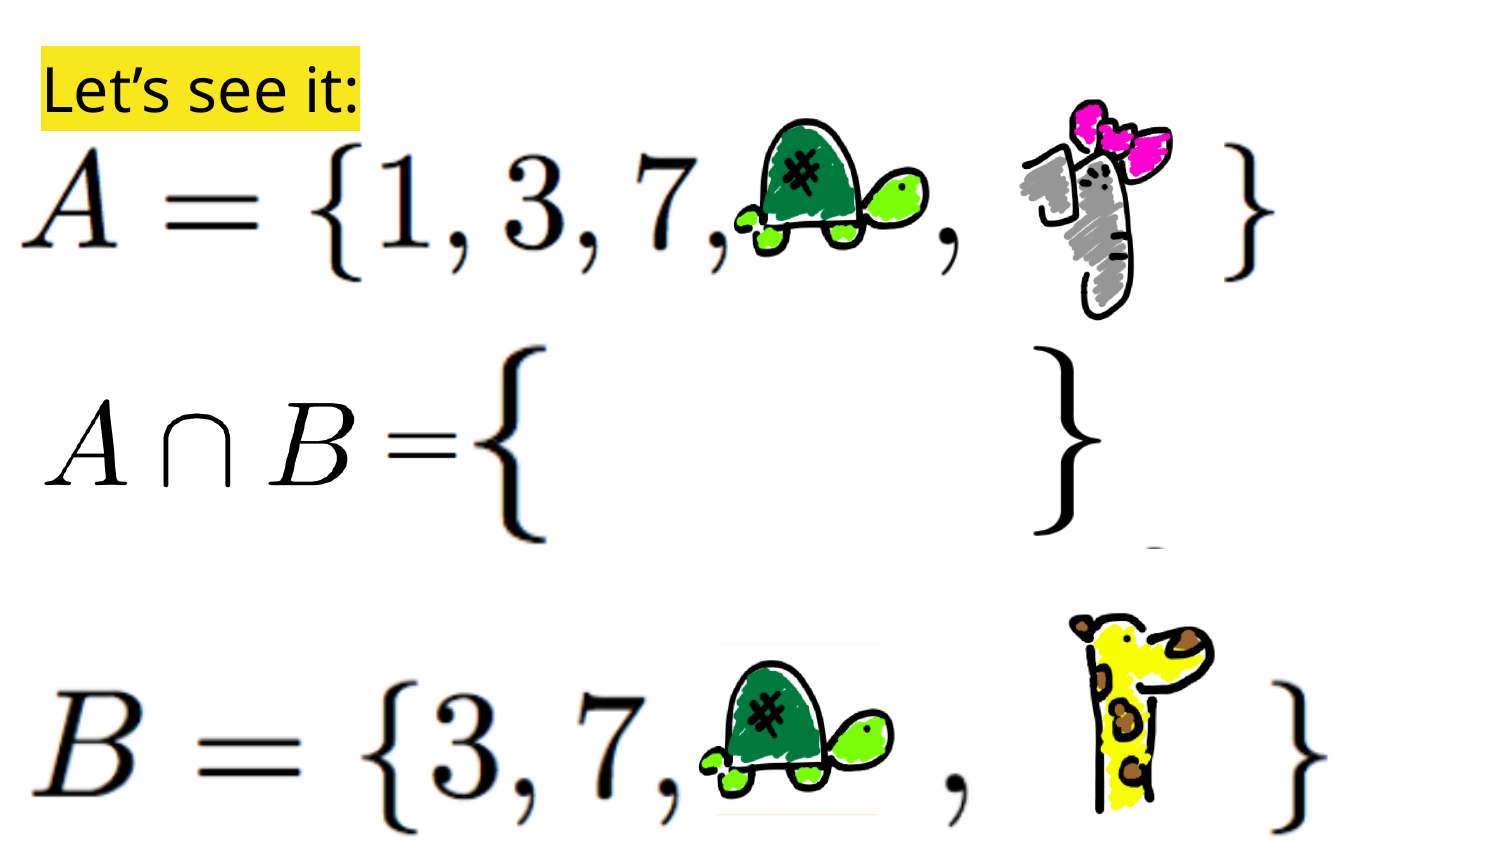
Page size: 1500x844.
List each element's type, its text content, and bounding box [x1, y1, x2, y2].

title Let’s see it: [26, 35, 406, 87]
picture [14, 321, 1351, 844]
picture [3, 64, 1288, 324]
